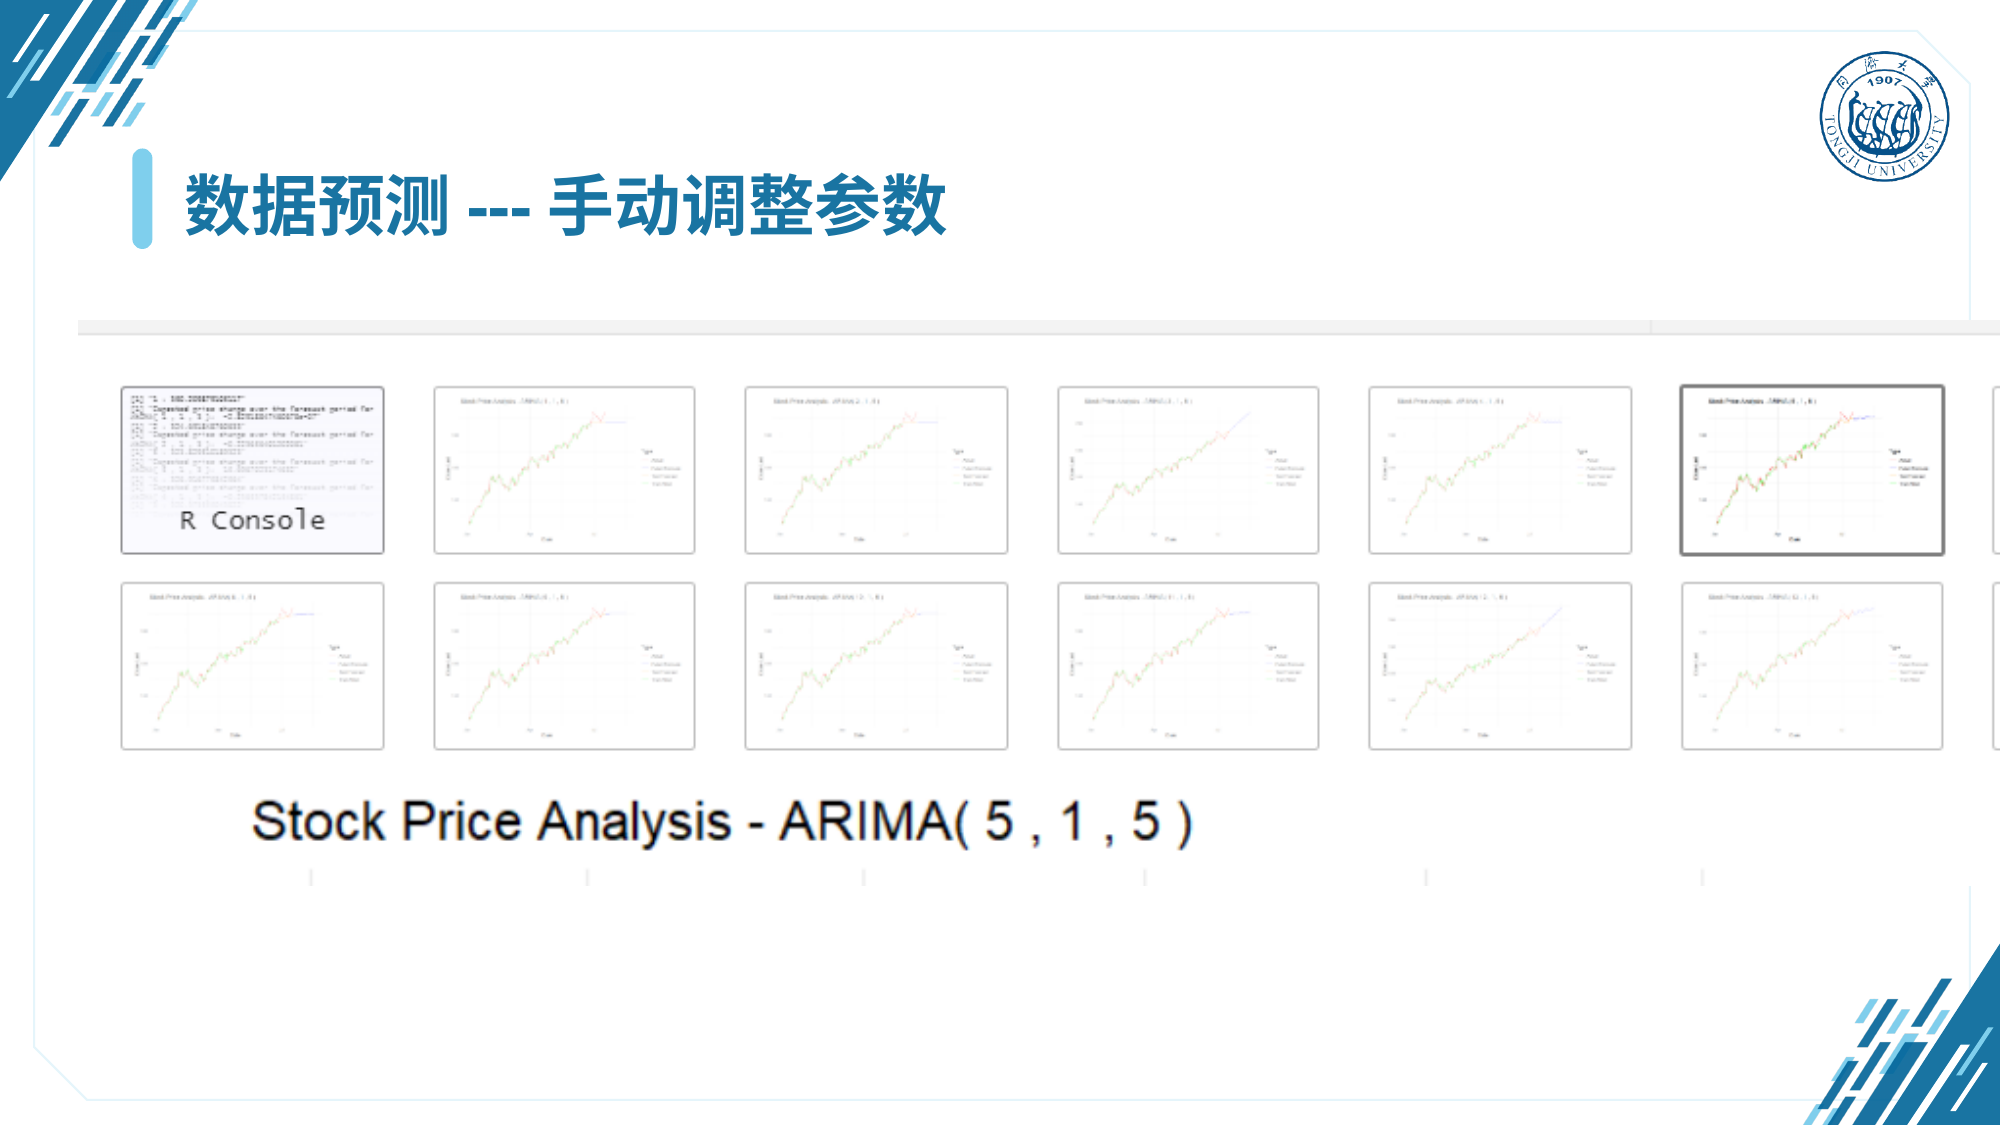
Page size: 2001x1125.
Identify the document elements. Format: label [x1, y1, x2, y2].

picture [78, 320, 2000, 886]
text_box [132, 126, 1434, 249]
picture [37, 0, 198, 147]
picture [1819, 50, 1950, 182]
picture [1803, 979, 1963, 1125]
